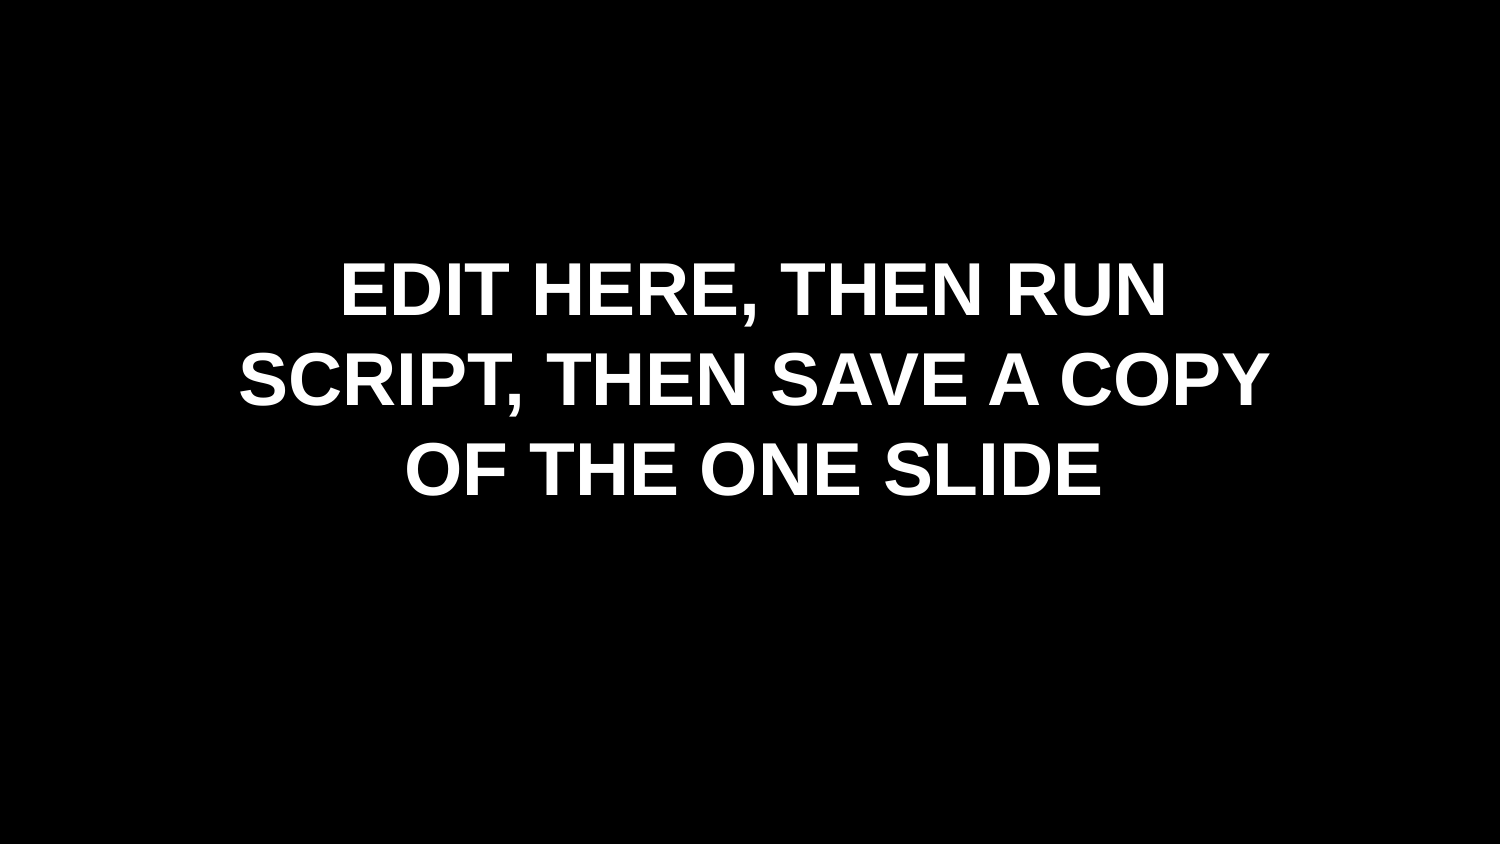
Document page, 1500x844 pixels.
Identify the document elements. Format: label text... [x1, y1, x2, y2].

text_box EDIT HERE, THEN RUN SCRIPT, THEN SAVE A COPY OF THE ONE SLIDE [215, 234, 1294, 516]
